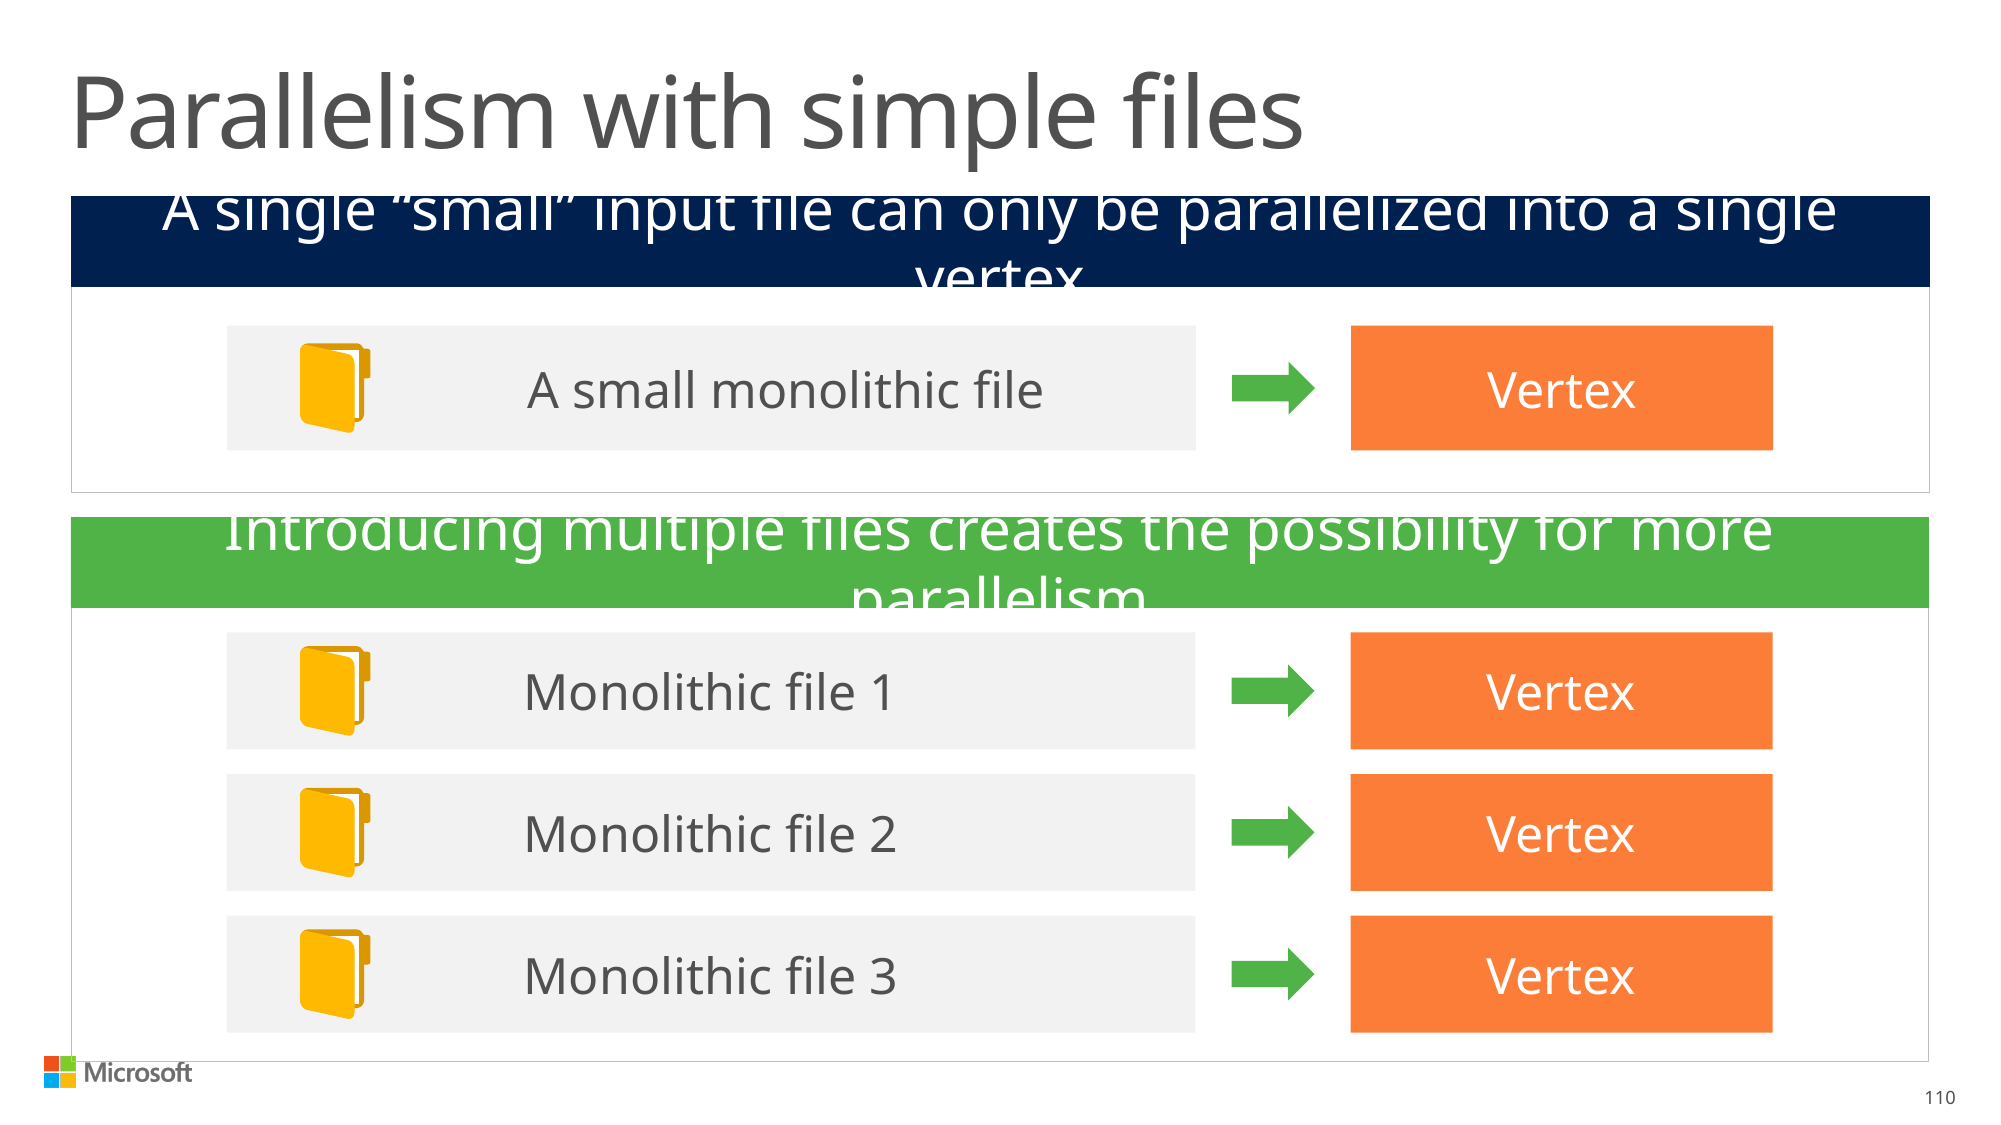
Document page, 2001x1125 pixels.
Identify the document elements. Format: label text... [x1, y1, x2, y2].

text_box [70, 516, 1929, 1062]
slide_number 110 [1864, 1087, 1956, 1110]
picture [44, 1056, 192, 1088]
title Parallelism with simple files [44, 47, 1956, 200]
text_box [71, 196, 1930, 493]
